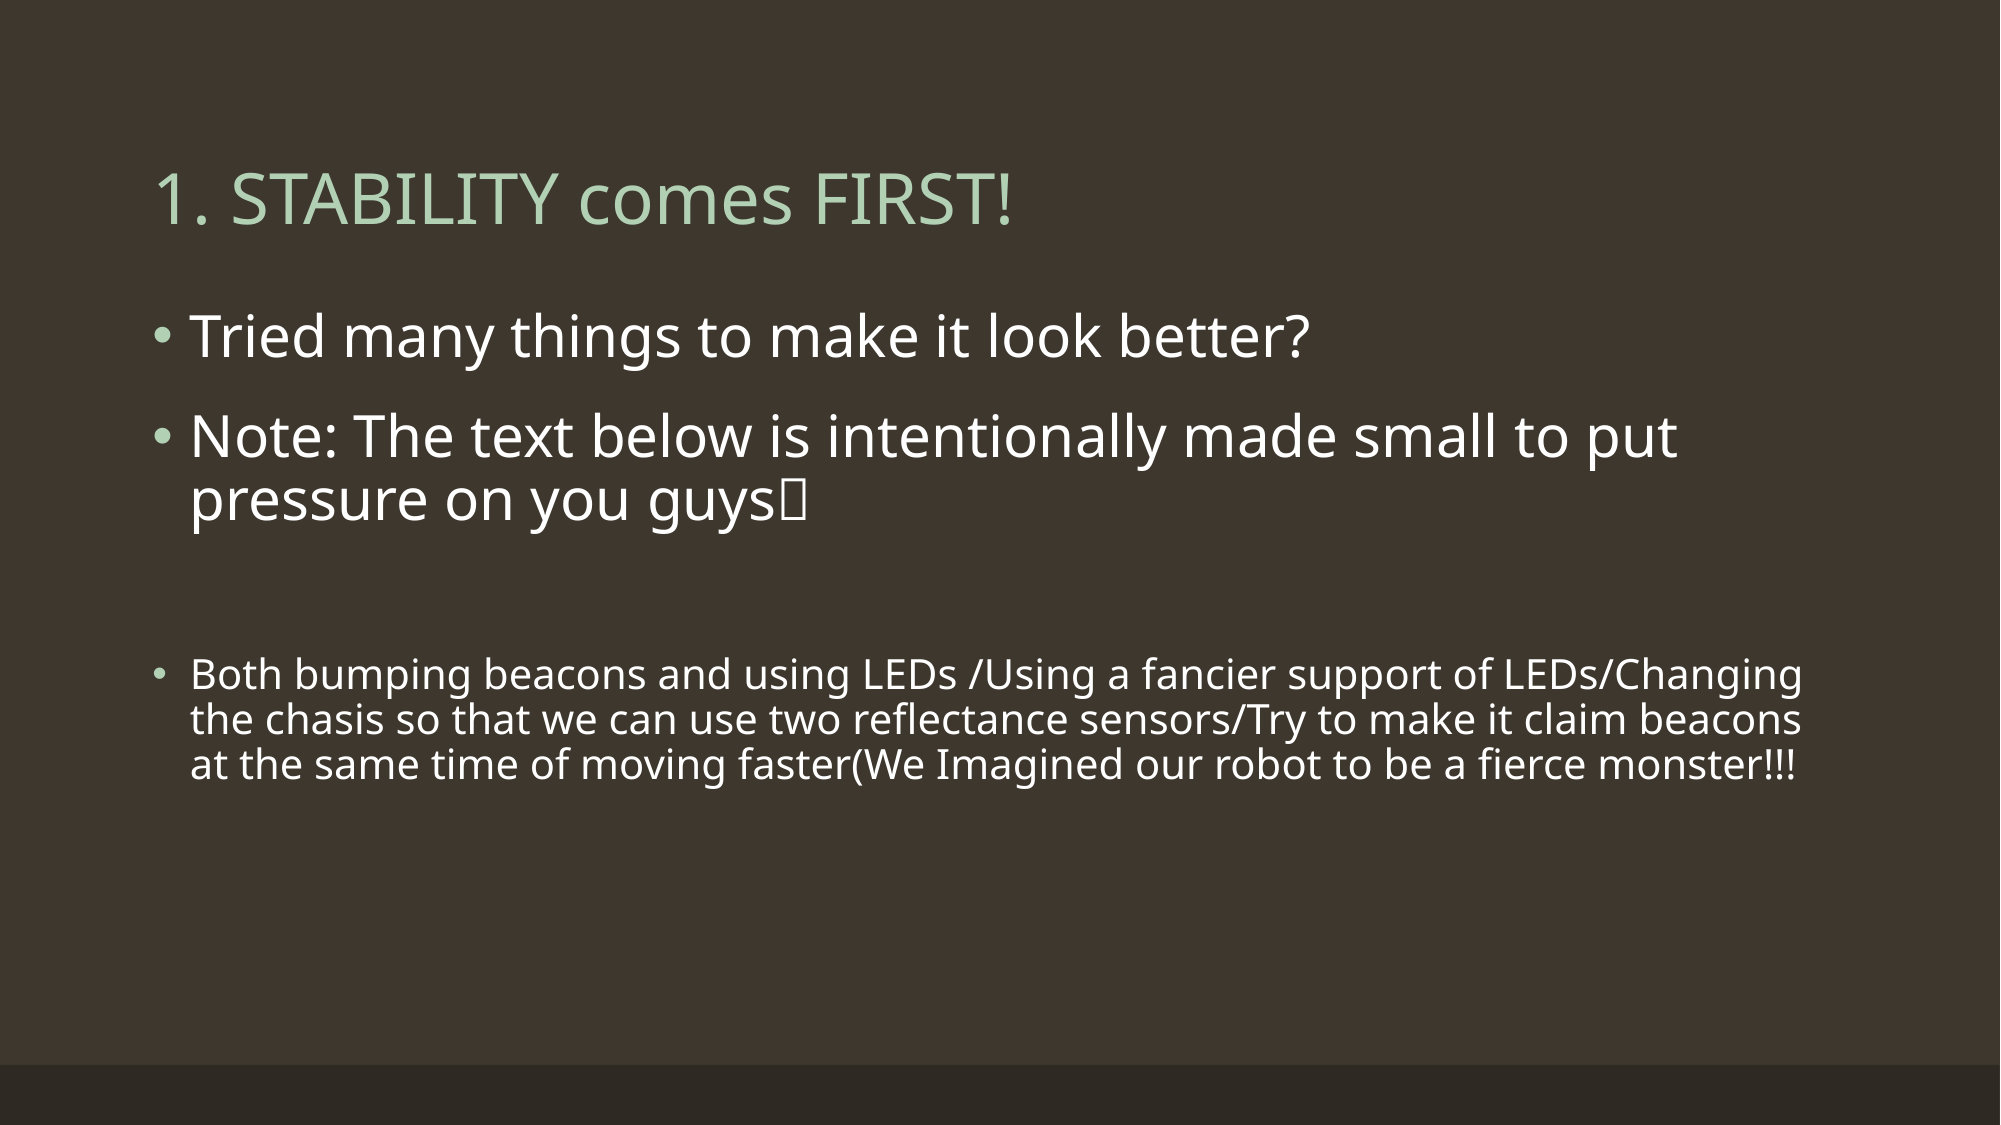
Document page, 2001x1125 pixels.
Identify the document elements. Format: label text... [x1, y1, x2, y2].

list Tried many things to make it look better? Note: The text below is intentionally made small to put pressure on you guys Both bumping beacons and using LEDs /Using a fancier support of LEDs/Changing the chasis so that we can use two reflectance sensors/Try to make it claim beacons at the same time of moving faster(We Imagined our robot to be a fierce monster!!! [137, 299, 1863, 1014]
title 1. STABILITY comes FIRST! [137, 59, 1863, 248]
